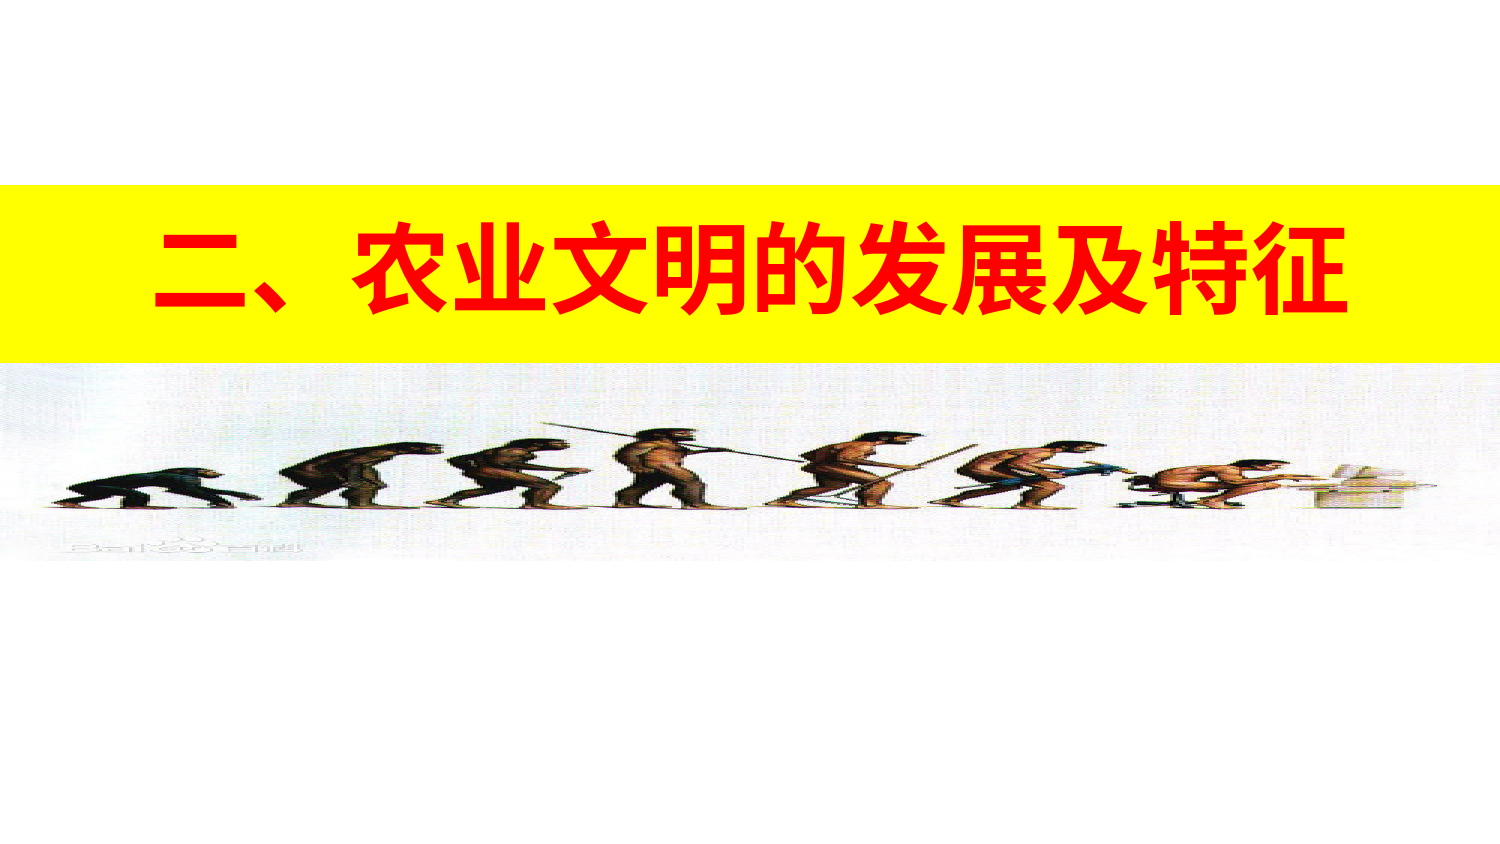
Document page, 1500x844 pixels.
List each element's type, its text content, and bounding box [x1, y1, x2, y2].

text_box 二、农业文明的发展及特征 [0, 185, 1500, 362]
picture [0, 362, 1500, 561]
